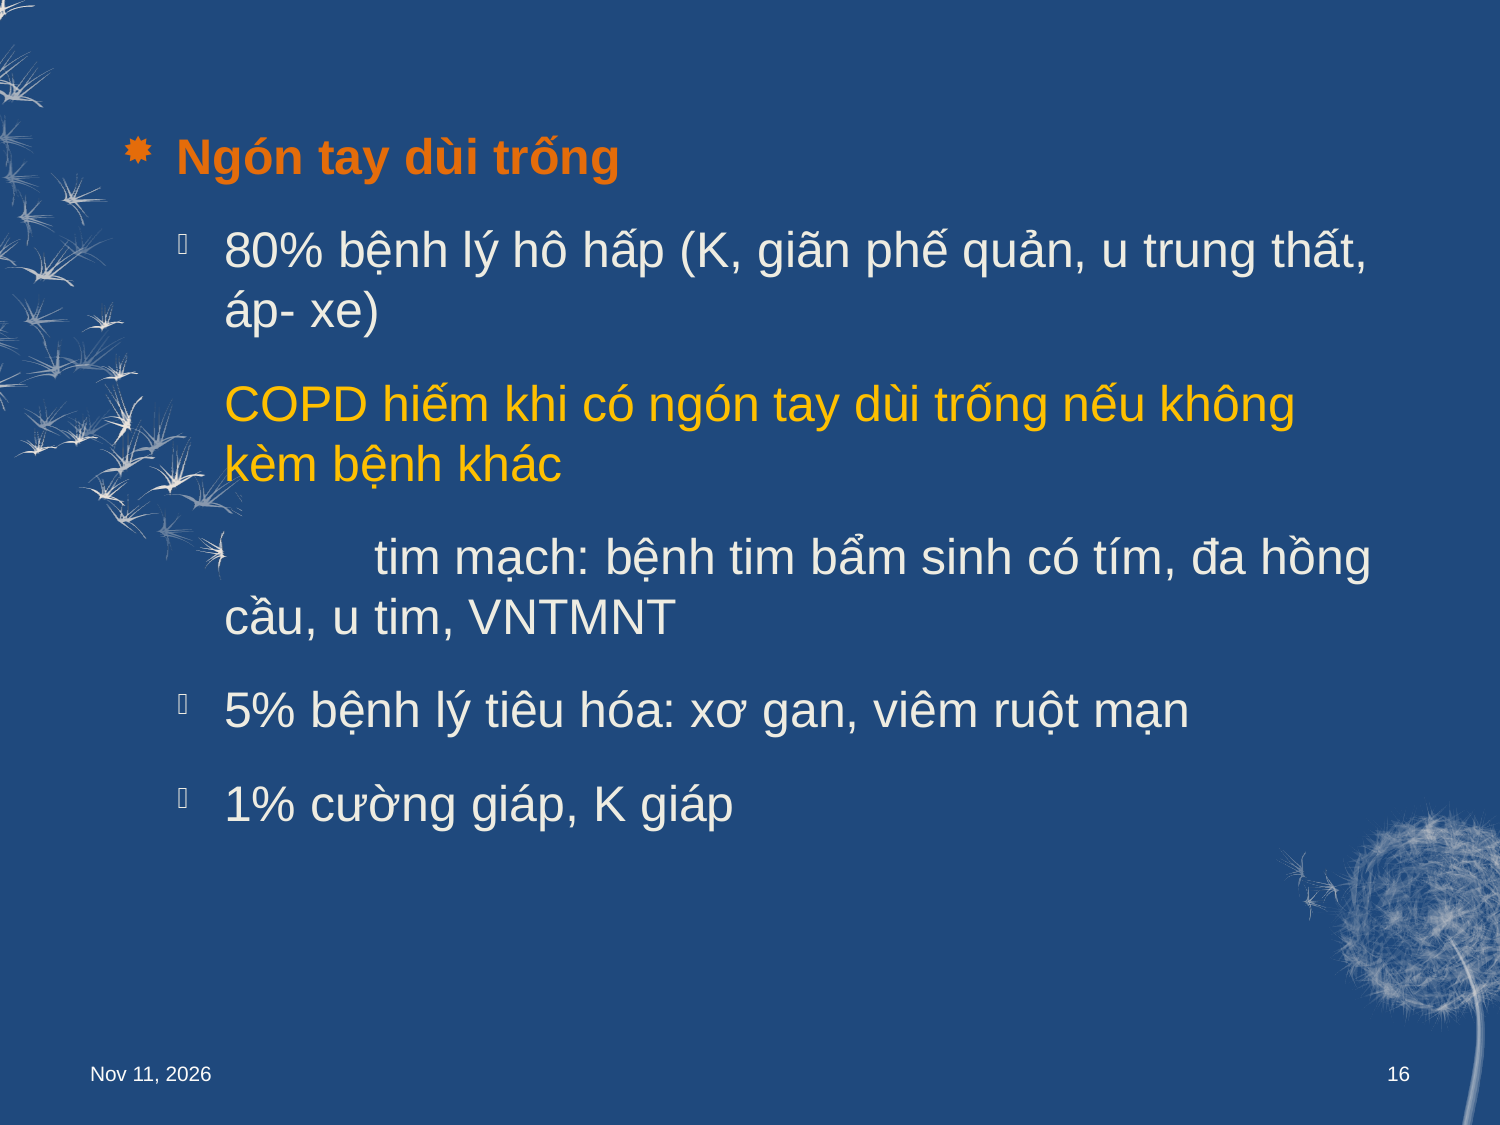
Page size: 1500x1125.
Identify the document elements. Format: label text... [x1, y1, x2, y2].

slide_number May-15 [75, 1042, 425, 1103]
list Ngón tay dùi trống 80% bệnh lý hô hấp (K, giãn phế quản, u trung thất, áp- xe) COPD hiếm khi có ngón tay dùi trống nếu không kèm bệnh khác tim mạch: bệnh tim bẩm sinh có tím, đa hồng cầu, u tim, VNTMNT 5% bệnh lý tiêu hóa: xơ gan, viêm ruột mạn 1% cường giáp, K giáp [105, 116, 1407, 1079]
picture [0, 0, 243, 587]
picture [1275, 525, 1500, 1125]
slide_number 16 [1074, 1042, 1425, 1103]
